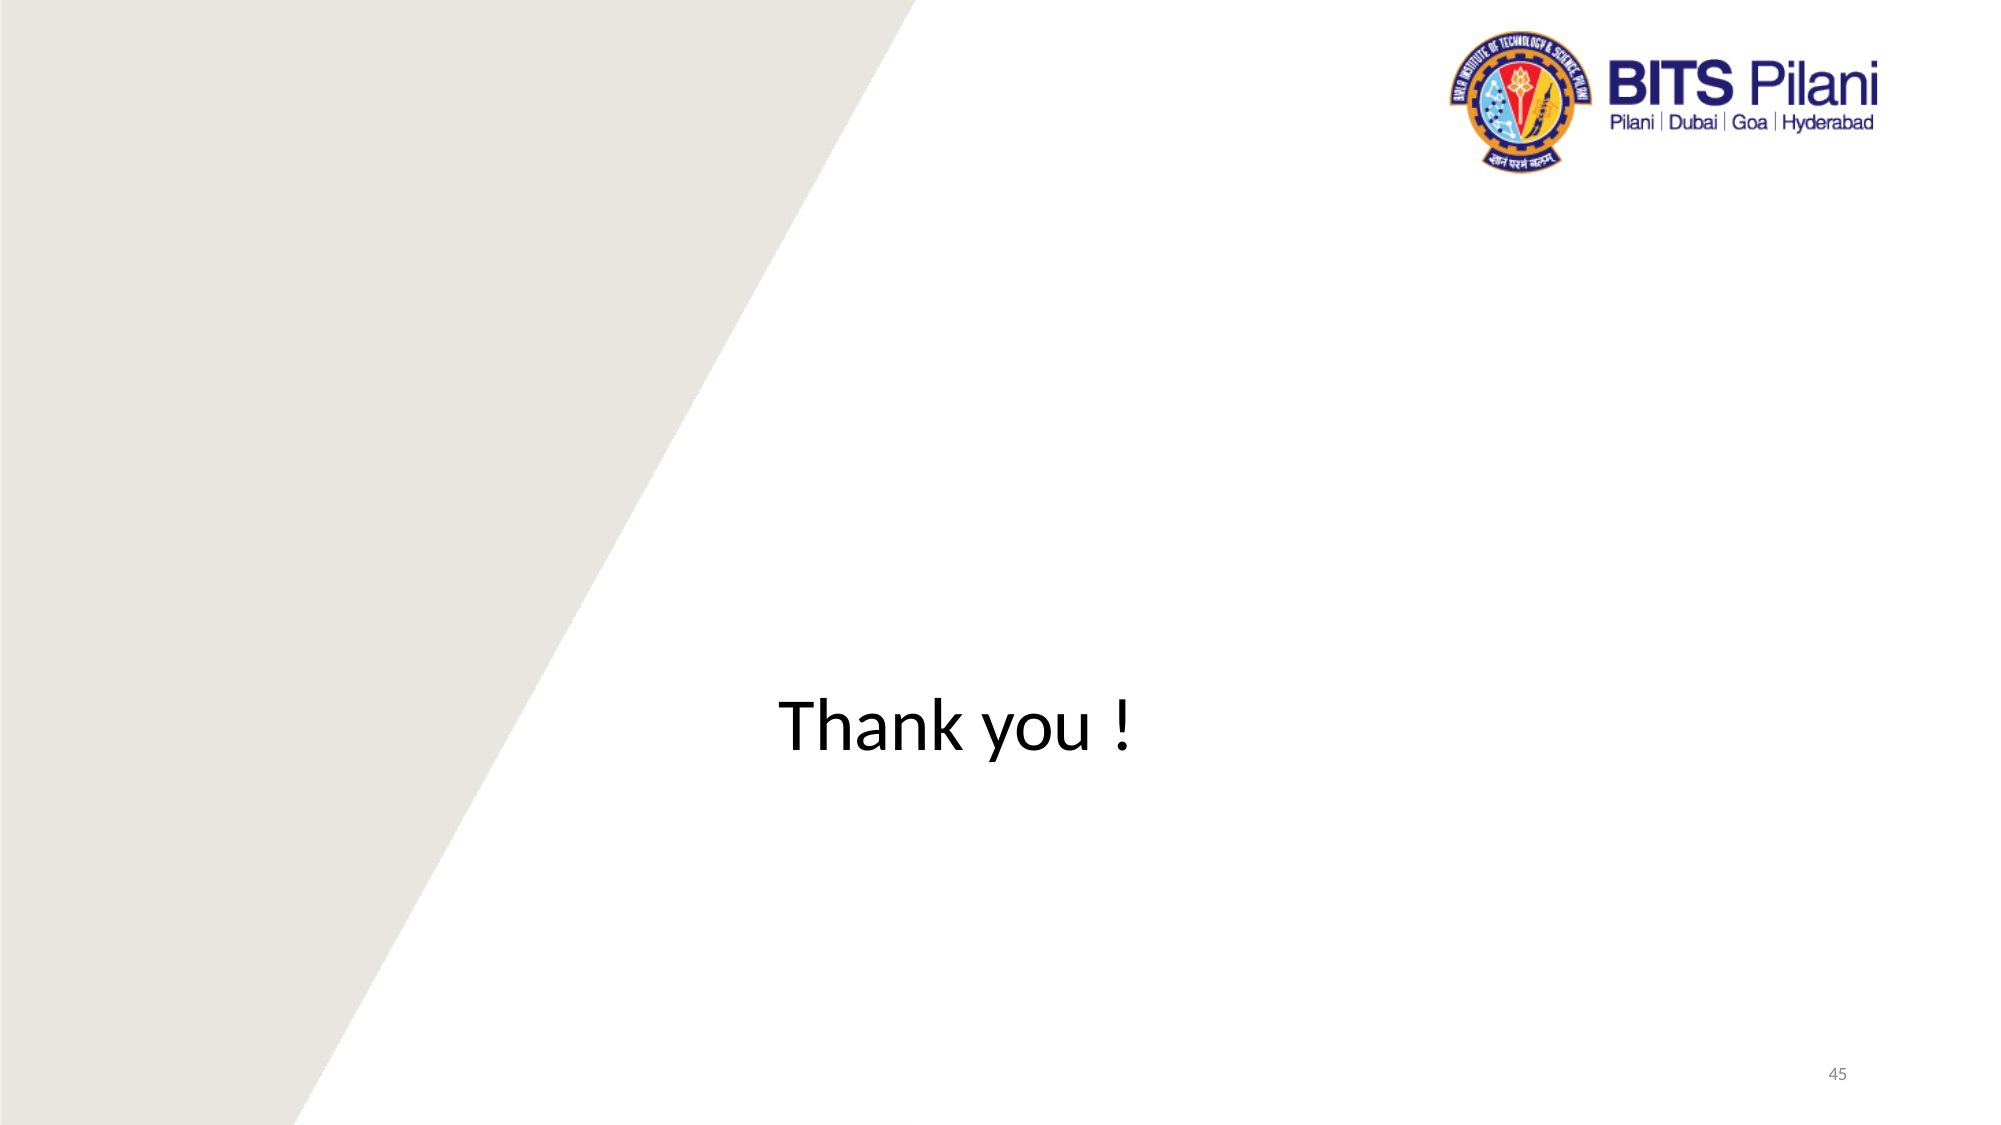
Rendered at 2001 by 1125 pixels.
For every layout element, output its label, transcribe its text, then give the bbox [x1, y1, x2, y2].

picture [1449, 31, 1998, 174]
slide_number ‹#› [1584, 1042, 1863, 1103]
title Thank you ! [764, 460, 1863, 775]
picture [0, 0, 916, 1125]
